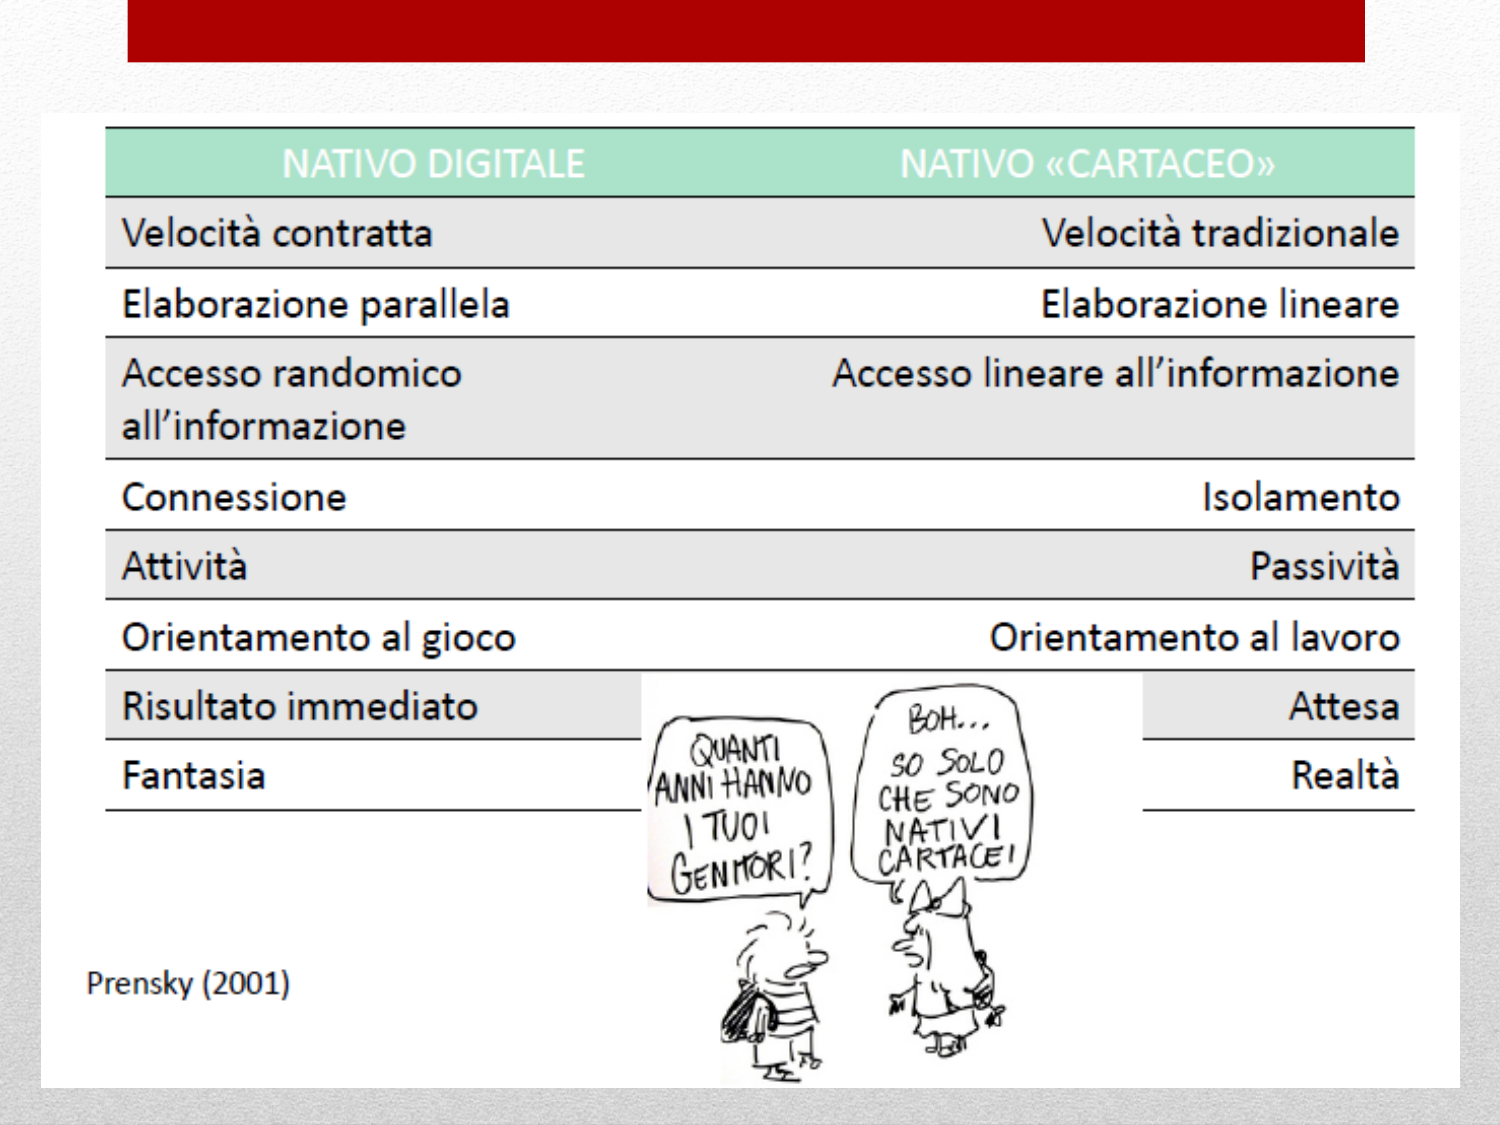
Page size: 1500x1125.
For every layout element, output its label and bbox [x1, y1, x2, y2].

picture [40, 112, 1461, 1089]
